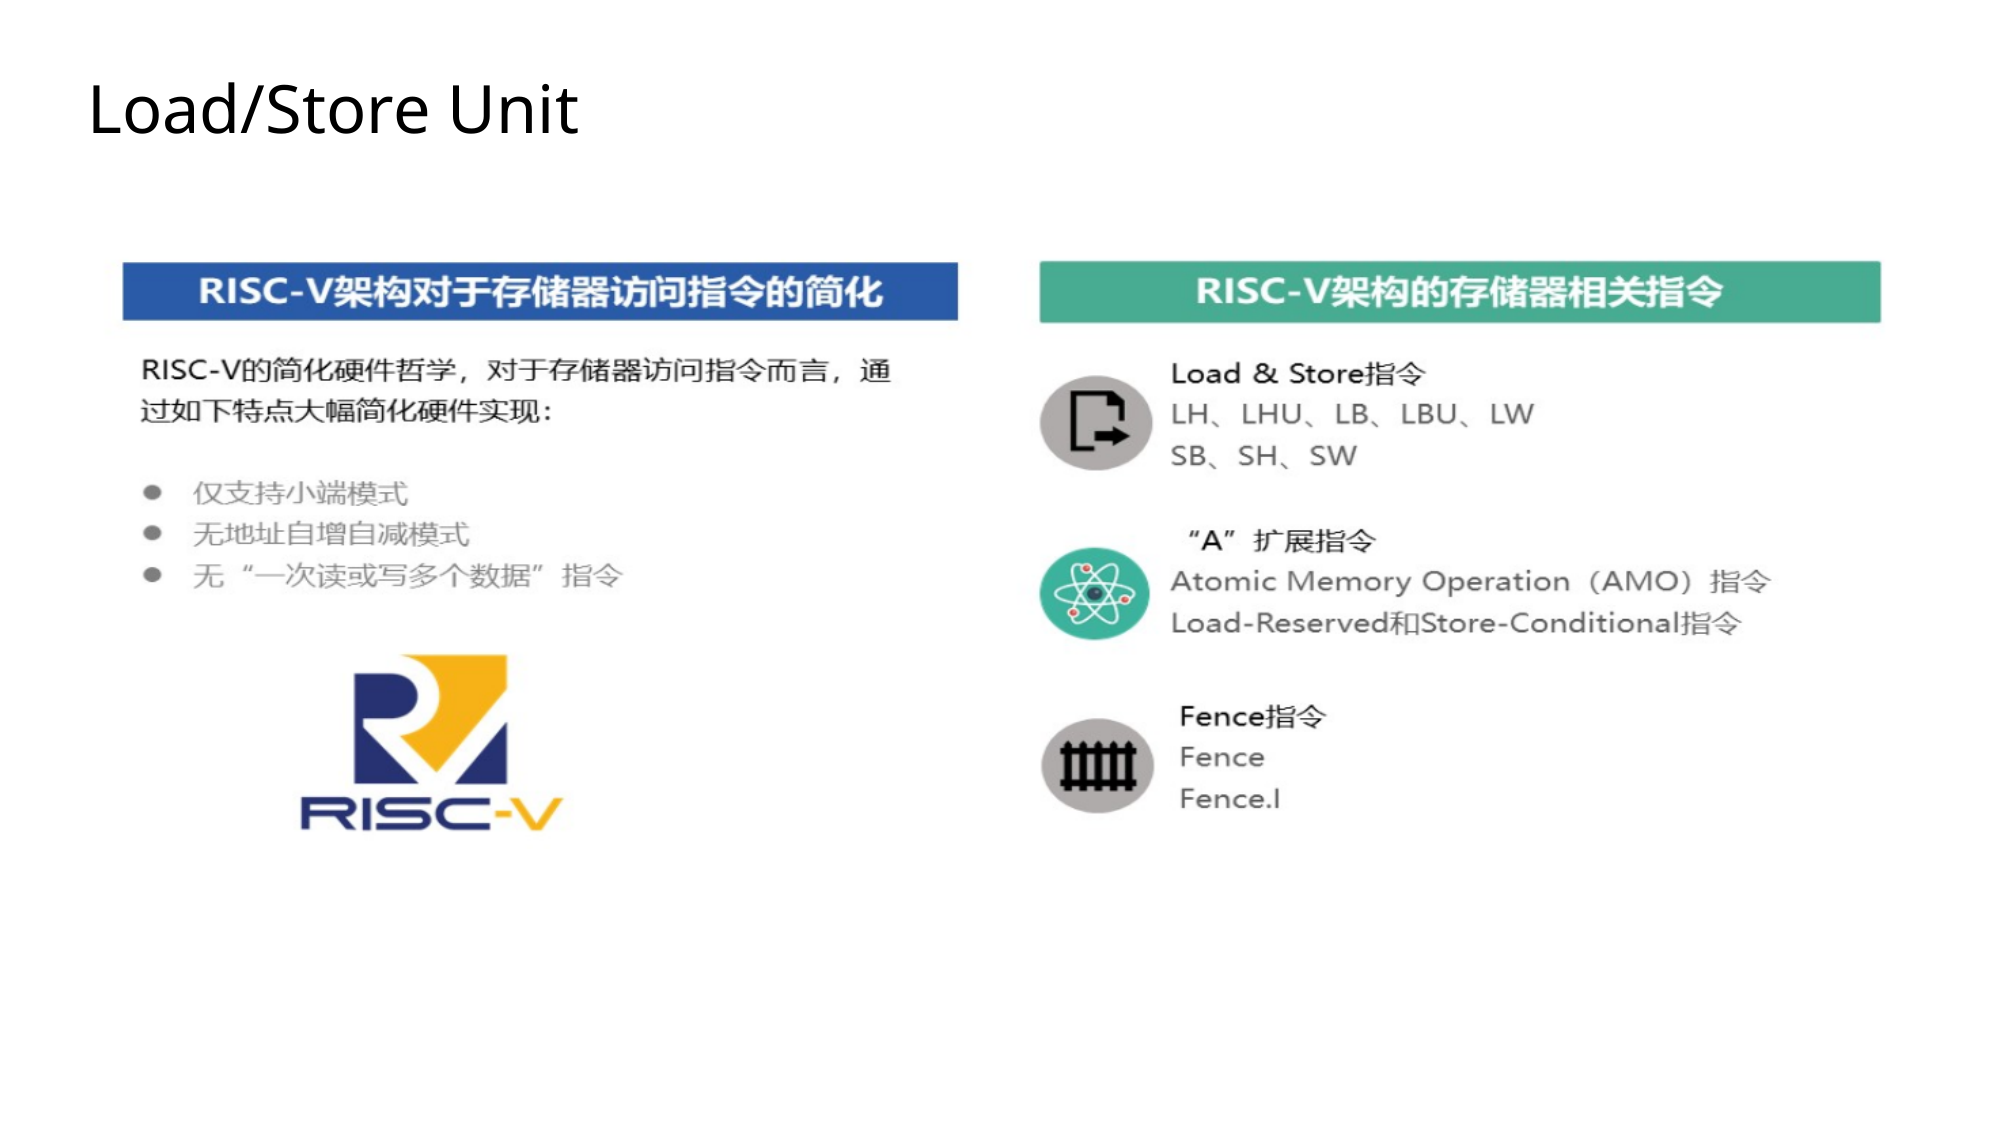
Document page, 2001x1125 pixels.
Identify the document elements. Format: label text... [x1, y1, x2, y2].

title Load/Store Unit [71, 52, 1091, 172]
picture [71, 242, 1909, 849]
